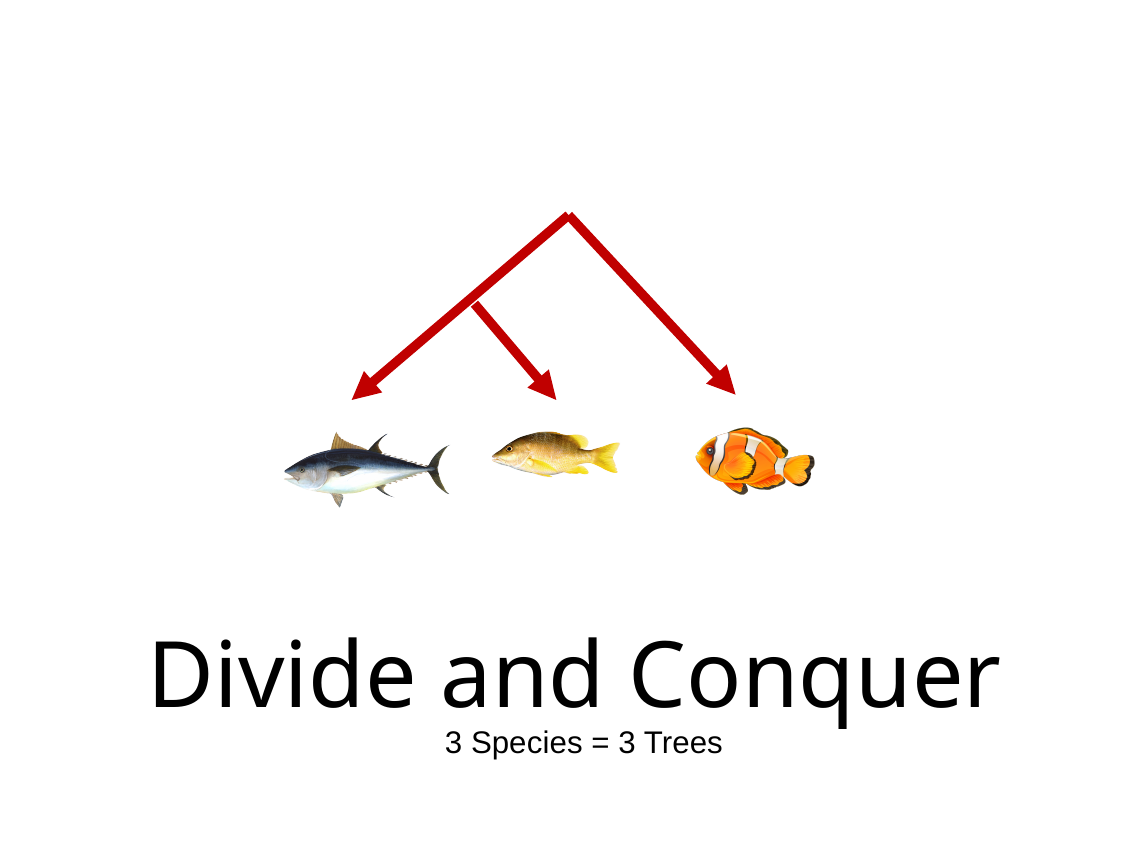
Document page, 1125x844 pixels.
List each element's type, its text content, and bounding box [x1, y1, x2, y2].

text_box Divide and Conquer [95, 604, 1056, 681]
text_box 3 Species = 3 Trees [189, 715, 980, 768]
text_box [274, 214, 818, 529]
